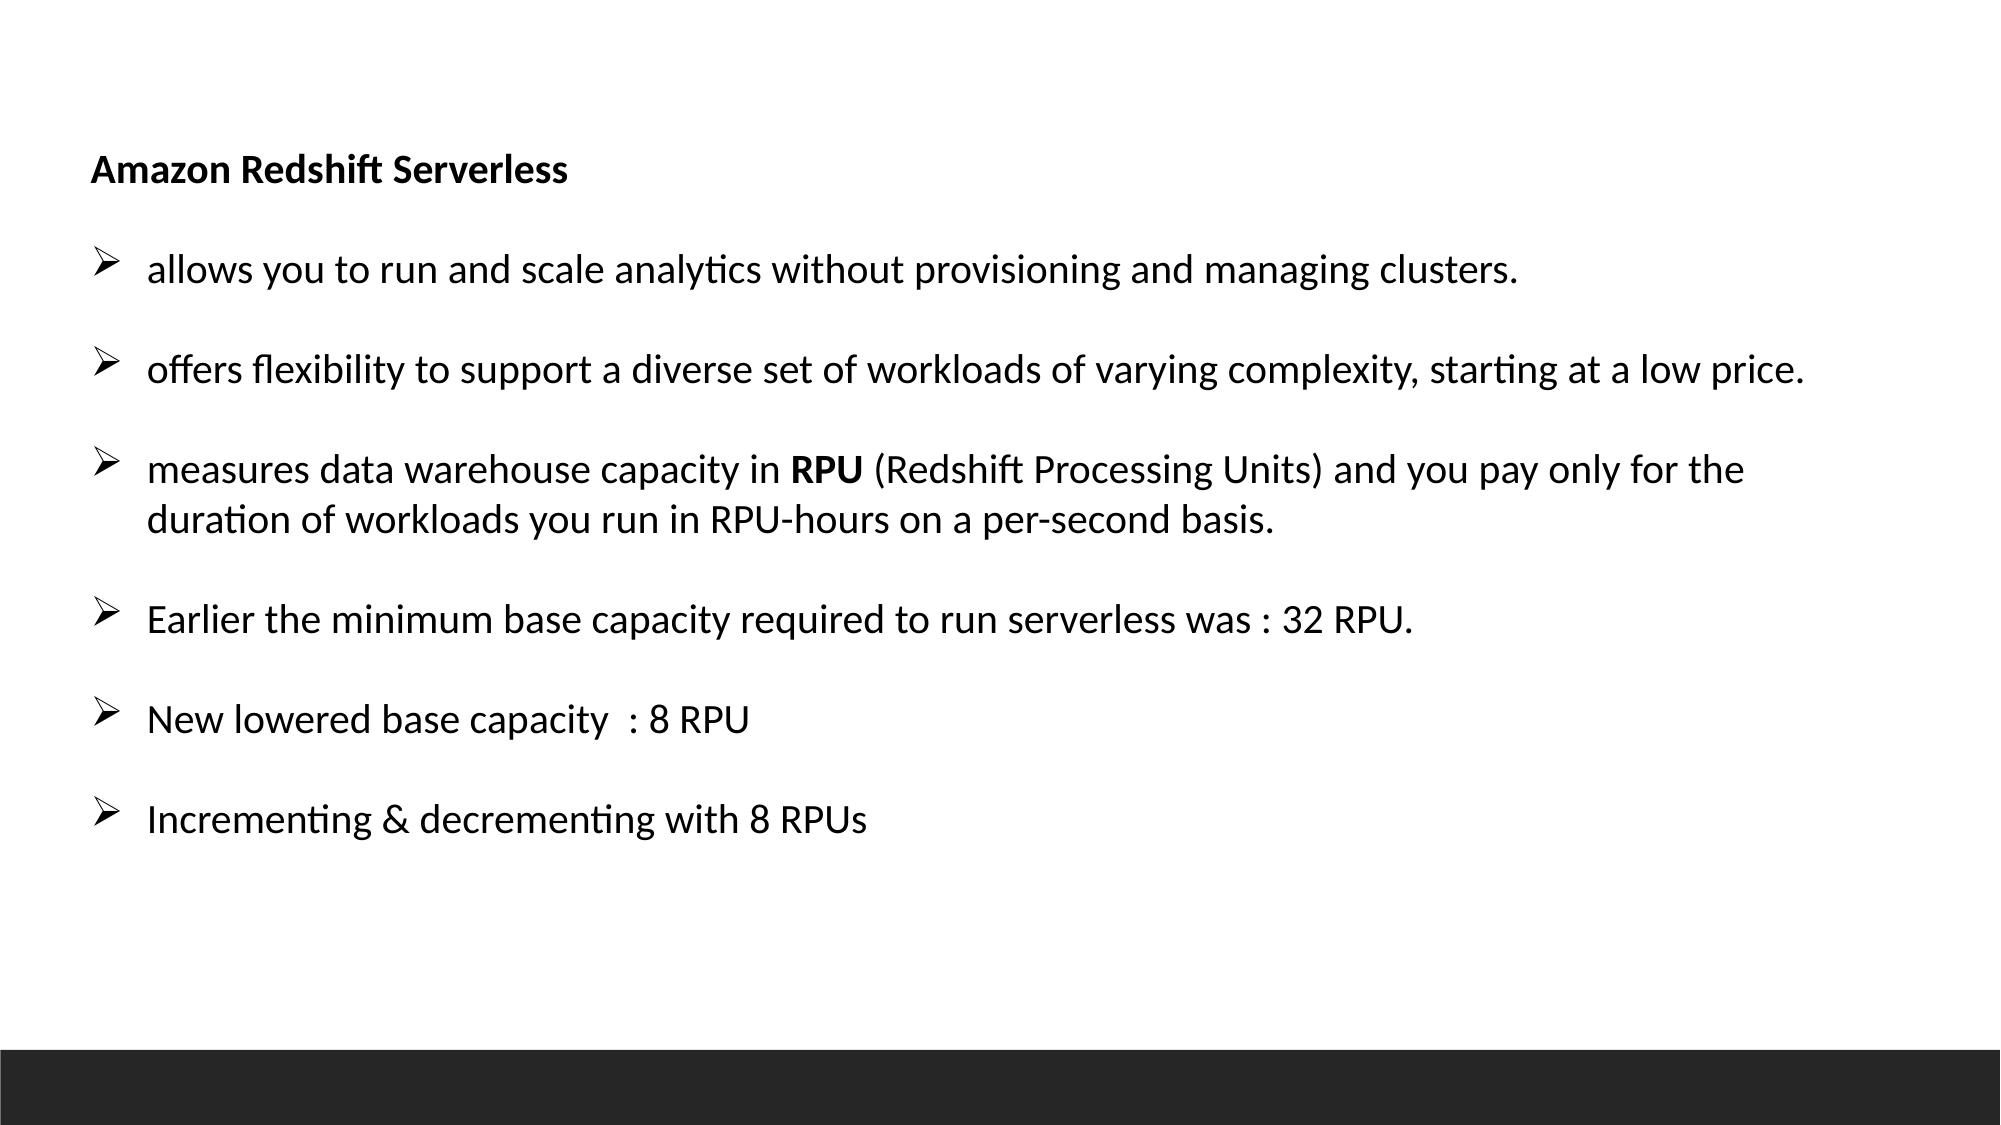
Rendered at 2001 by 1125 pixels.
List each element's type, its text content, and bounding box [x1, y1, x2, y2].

text_box Amazon Redshift Serverless allows you to run and scale analytics without provisioning and managing clusters. offers flexibility to support a diverse set of workloads of varying complexity, starting at a low price. measures data warehouse capacity in RPU (Redshift Processing Units) and you pay only for the duration of workloads you run in RPU-hours on a per-second basis. Earlier the minimum base capacity required to run serverless was : 32 RPU. New lowered base capacity : 8 RPU Incrementing & decrementing with 8 RPUs [75, 134, 1887, 850]
